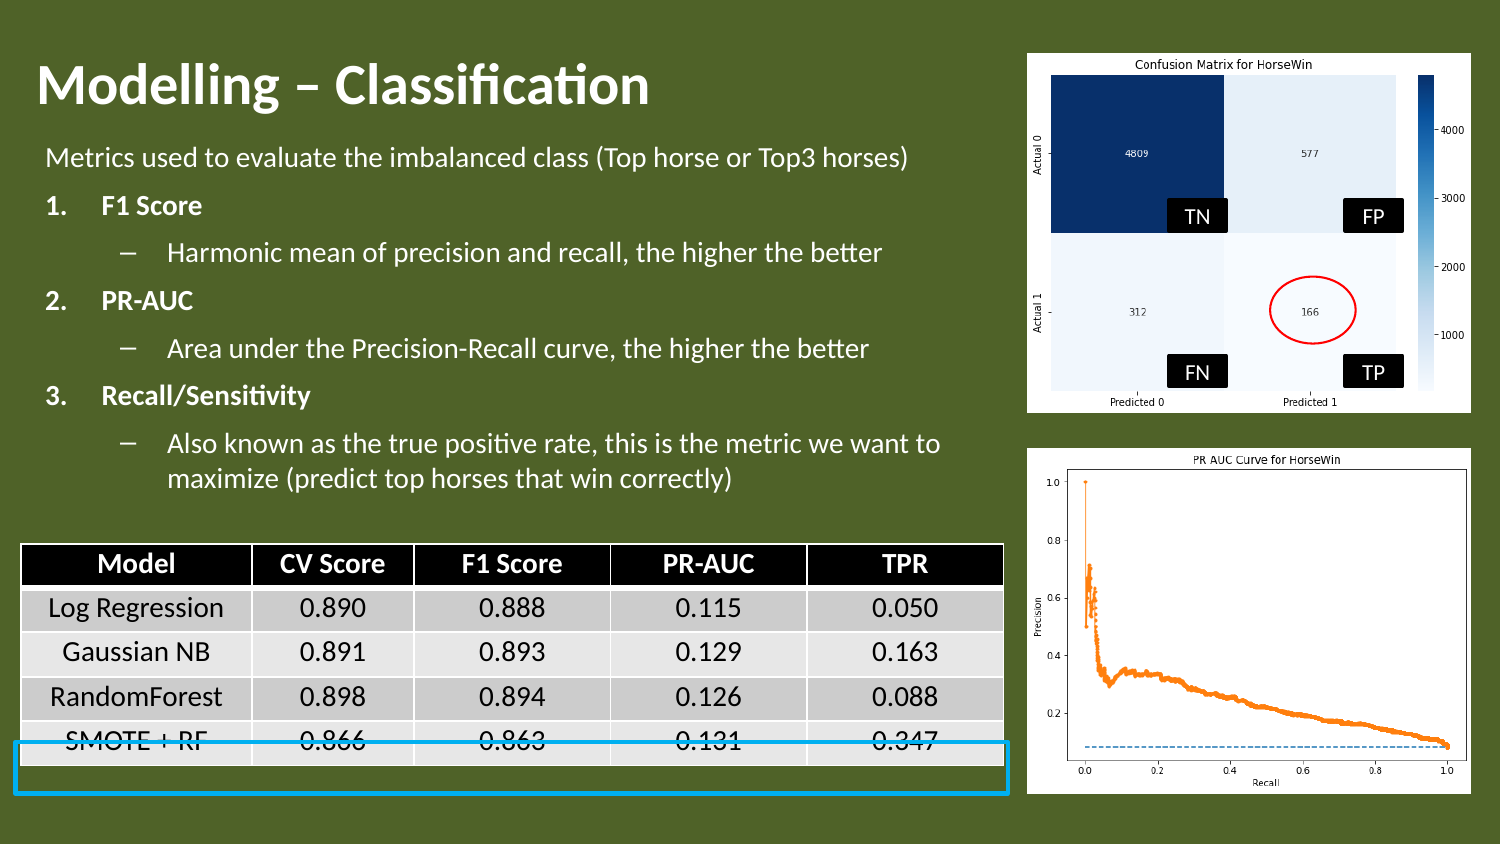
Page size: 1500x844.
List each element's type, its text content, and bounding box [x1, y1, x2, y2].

table_cell 0.115 [611, 591, 806, 631]
table_header TPR [808, 545, 1003, 585]
table_cell 0.088 [808, 678, 1003, 720]
title Modelling – Classification [21, 18, 1374, 144]
table_cell 0.347 [808, 722, 1003, 740]
table_cell 0.893 [415, 633, 610, 676]
table_header CV Score [253, 545, 413, 585]
table_cell 0.131 [611, 722, 806, 740]
table_header PR-AUC [611, 545, 806, 585]
table_cell 0.863 [415, 722, 610, 740]
table_cell 0.888 [415, 591, 610, 631]
table_cell RandomForest [22, 678, 251, 720]
table_cell 0.866 [253, 722, 413, 740]
table_cell 0.891 [253, 633, 413, 676]
table_header F1 Score [415, 545, 610, 585]
picture [1026, 52, 1472, 414]
table_cell 0.894 [415, 678, 610, 720]
table_header Model [22, 545, 251, 585]
table_cell Gaussian NB [22, 633, 251, 676]
table_cell 0.050 [808, 591, 1003, 631]
table_cell 0.126 [611, 678, 806, 720]
table_cell 0.129 [611, 633, 806, 676]
table_cell SMOTE + RF [22, 722, 251, 740]
text_box Metrics used to evaluate the imbalanced class (Top horse or Top3 horses) F1 Score Harmonic mean of precision and recall, the higher the better PR-AUC Area under the Precision-Recall curve, the higher the better Recall/Sensitivity Also known as the true positive rate, this is the metric we want to maximize (predict top horses that win correctly) [30, 130, 974, 516]
table_cell 0.890 [253, 591, 413, 631]
table_cell Log Regression [22, 591, 251, 631]
table_cell 0.898 [253, 678, 413, 720]
table_cell 0.163 [808, 633, 1003, 676]
text_box [13, 740, 1010, 796]
picture [1026, 447, 1472, 794]
